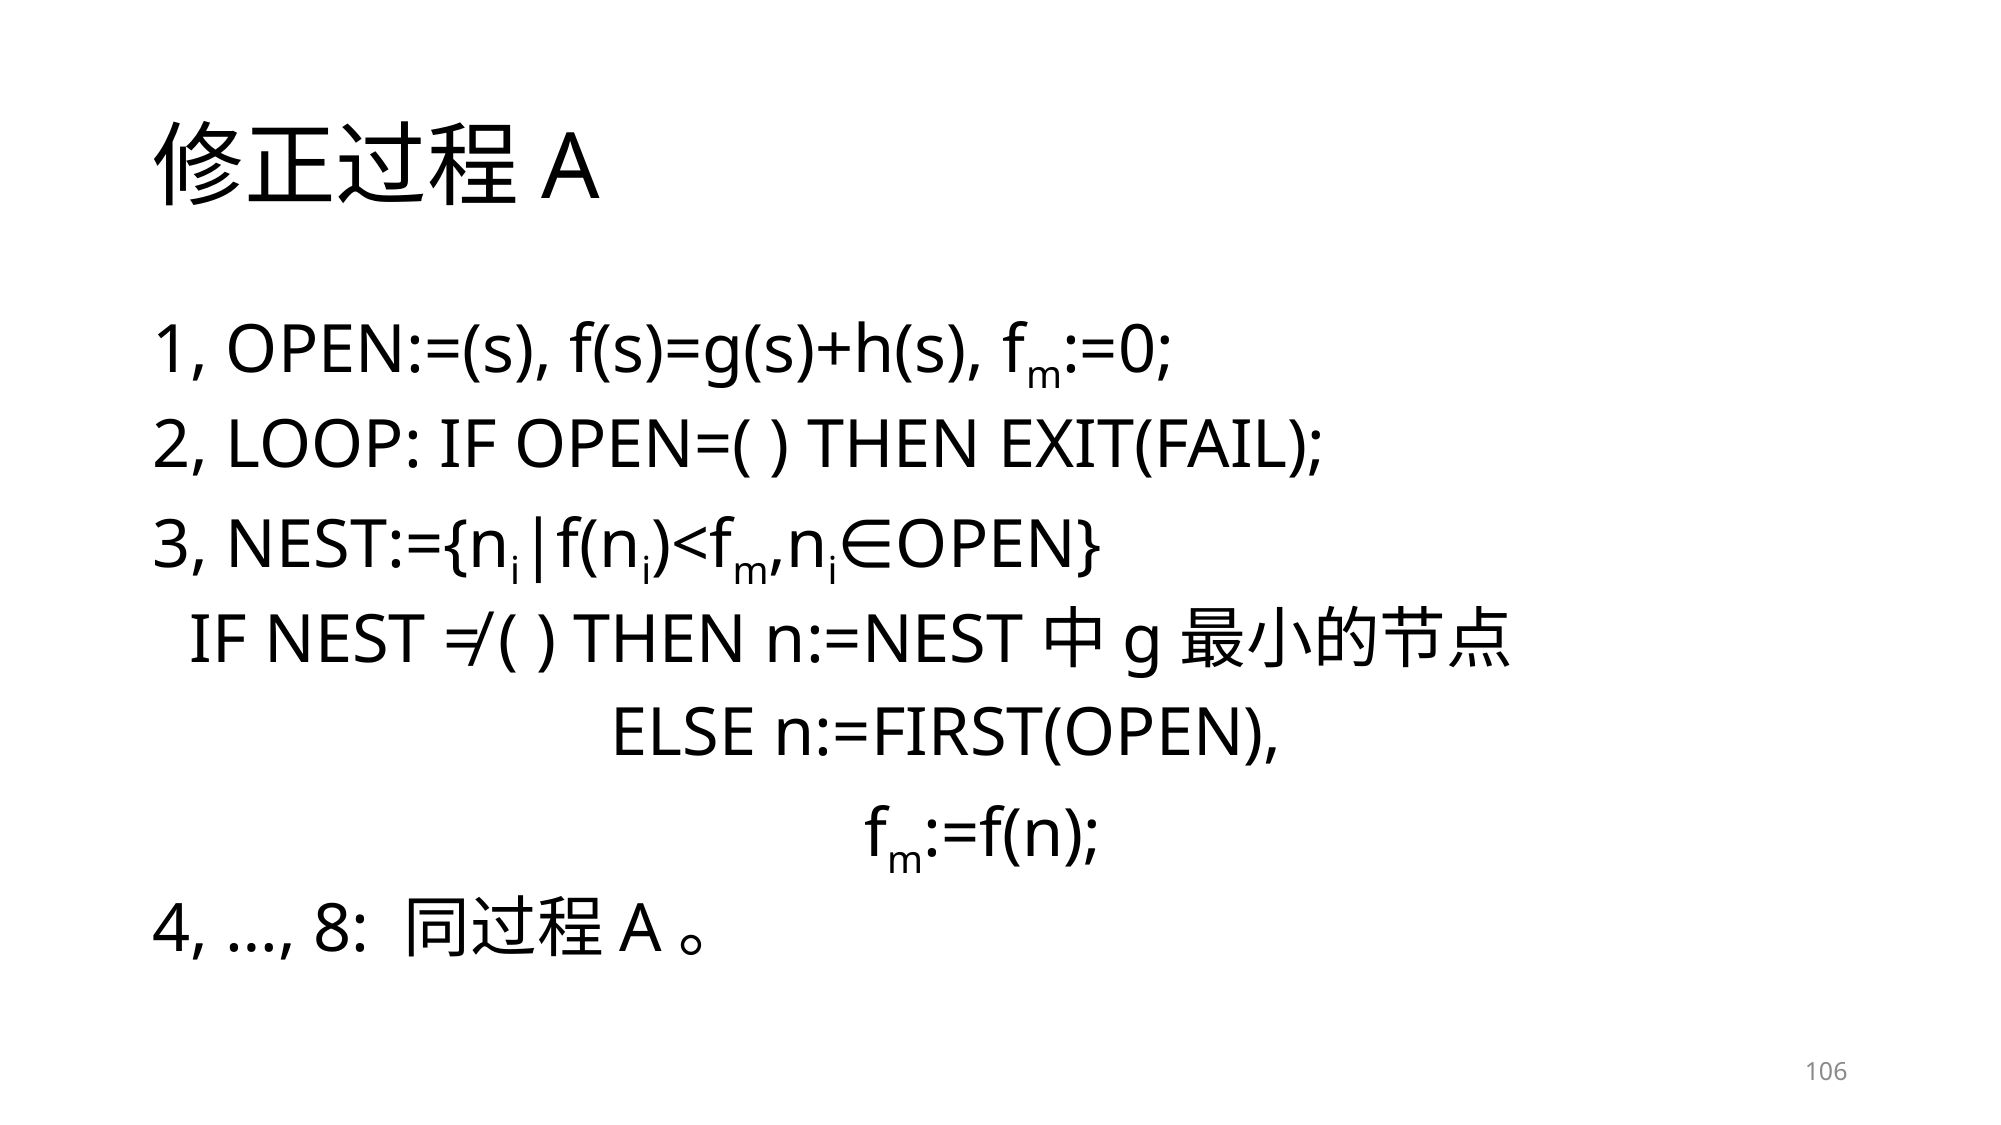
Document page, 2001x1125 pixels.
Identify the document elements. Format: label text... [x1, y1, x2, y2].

list 1, OPEN:=(s), f(s)=g(s)+h(s), fm:=0; 2, LOOP: IF OPEN=( ) THEN EXIT(FAIL); 3, NEST:={ni|f(ni)<fm,ni∈OPEN} IF NEST ≠ ( ) THEN n:=NEST中g最小的节点 ELSE n:=FIRST(OPEN), fm:=f(n); 4, …, 8: 同过程A。 [137, 299, 1863, 1014]
slide_number 106 [1412, 1042, 1863, 1103]
title 修正过程A [137, 59, 1863, 278]
